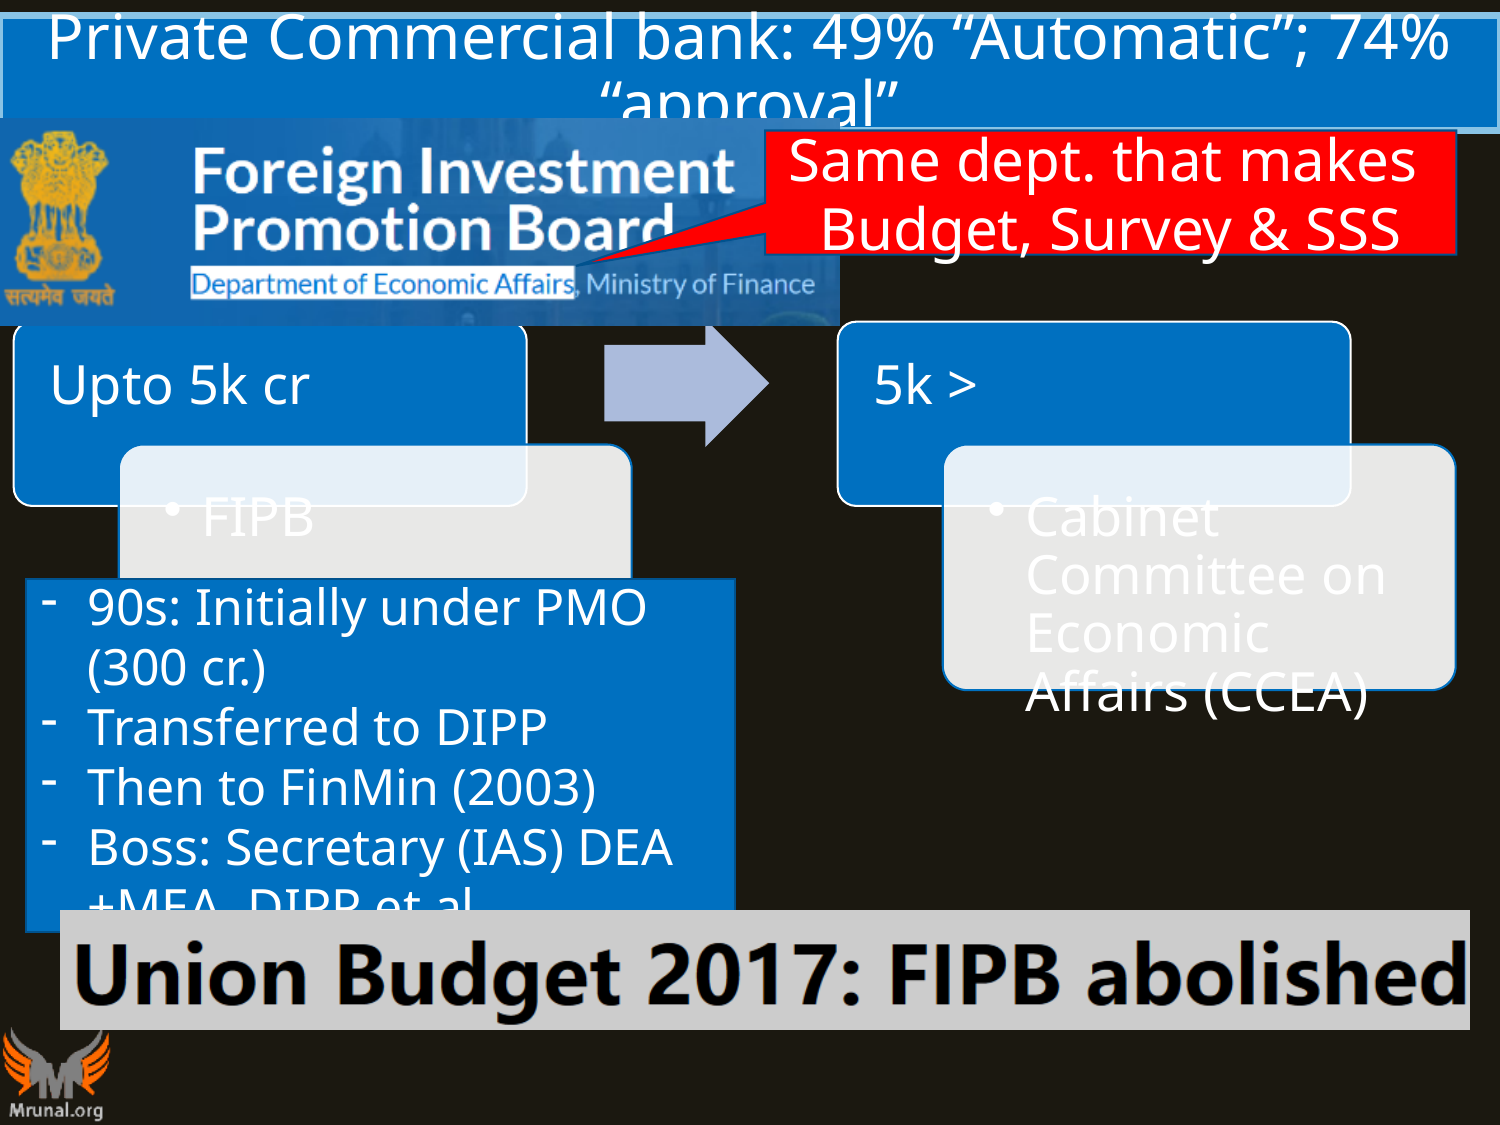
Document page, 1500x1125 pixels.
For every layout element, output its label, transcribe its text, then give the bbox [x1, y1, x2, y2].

title Private Commercial bank: 49% “Automatic”; 74% “approval” [0, 12, 1500, 134]
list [13, 295, 1457, 717]
text_box 90s: Initially under PMO (300 cr.) Transferred to DIPP Then to FinMin (2003) Boss: Secretary (IAS) DEA +MEA, DIPP et al. [25, 717, 736, 933]
picture [0, 910, 1470, 1125]
picture [0, 118, 840, 326]
text_box Same dept. that makes Budget, Survey & SSS [840, 129, 1458, 256]
